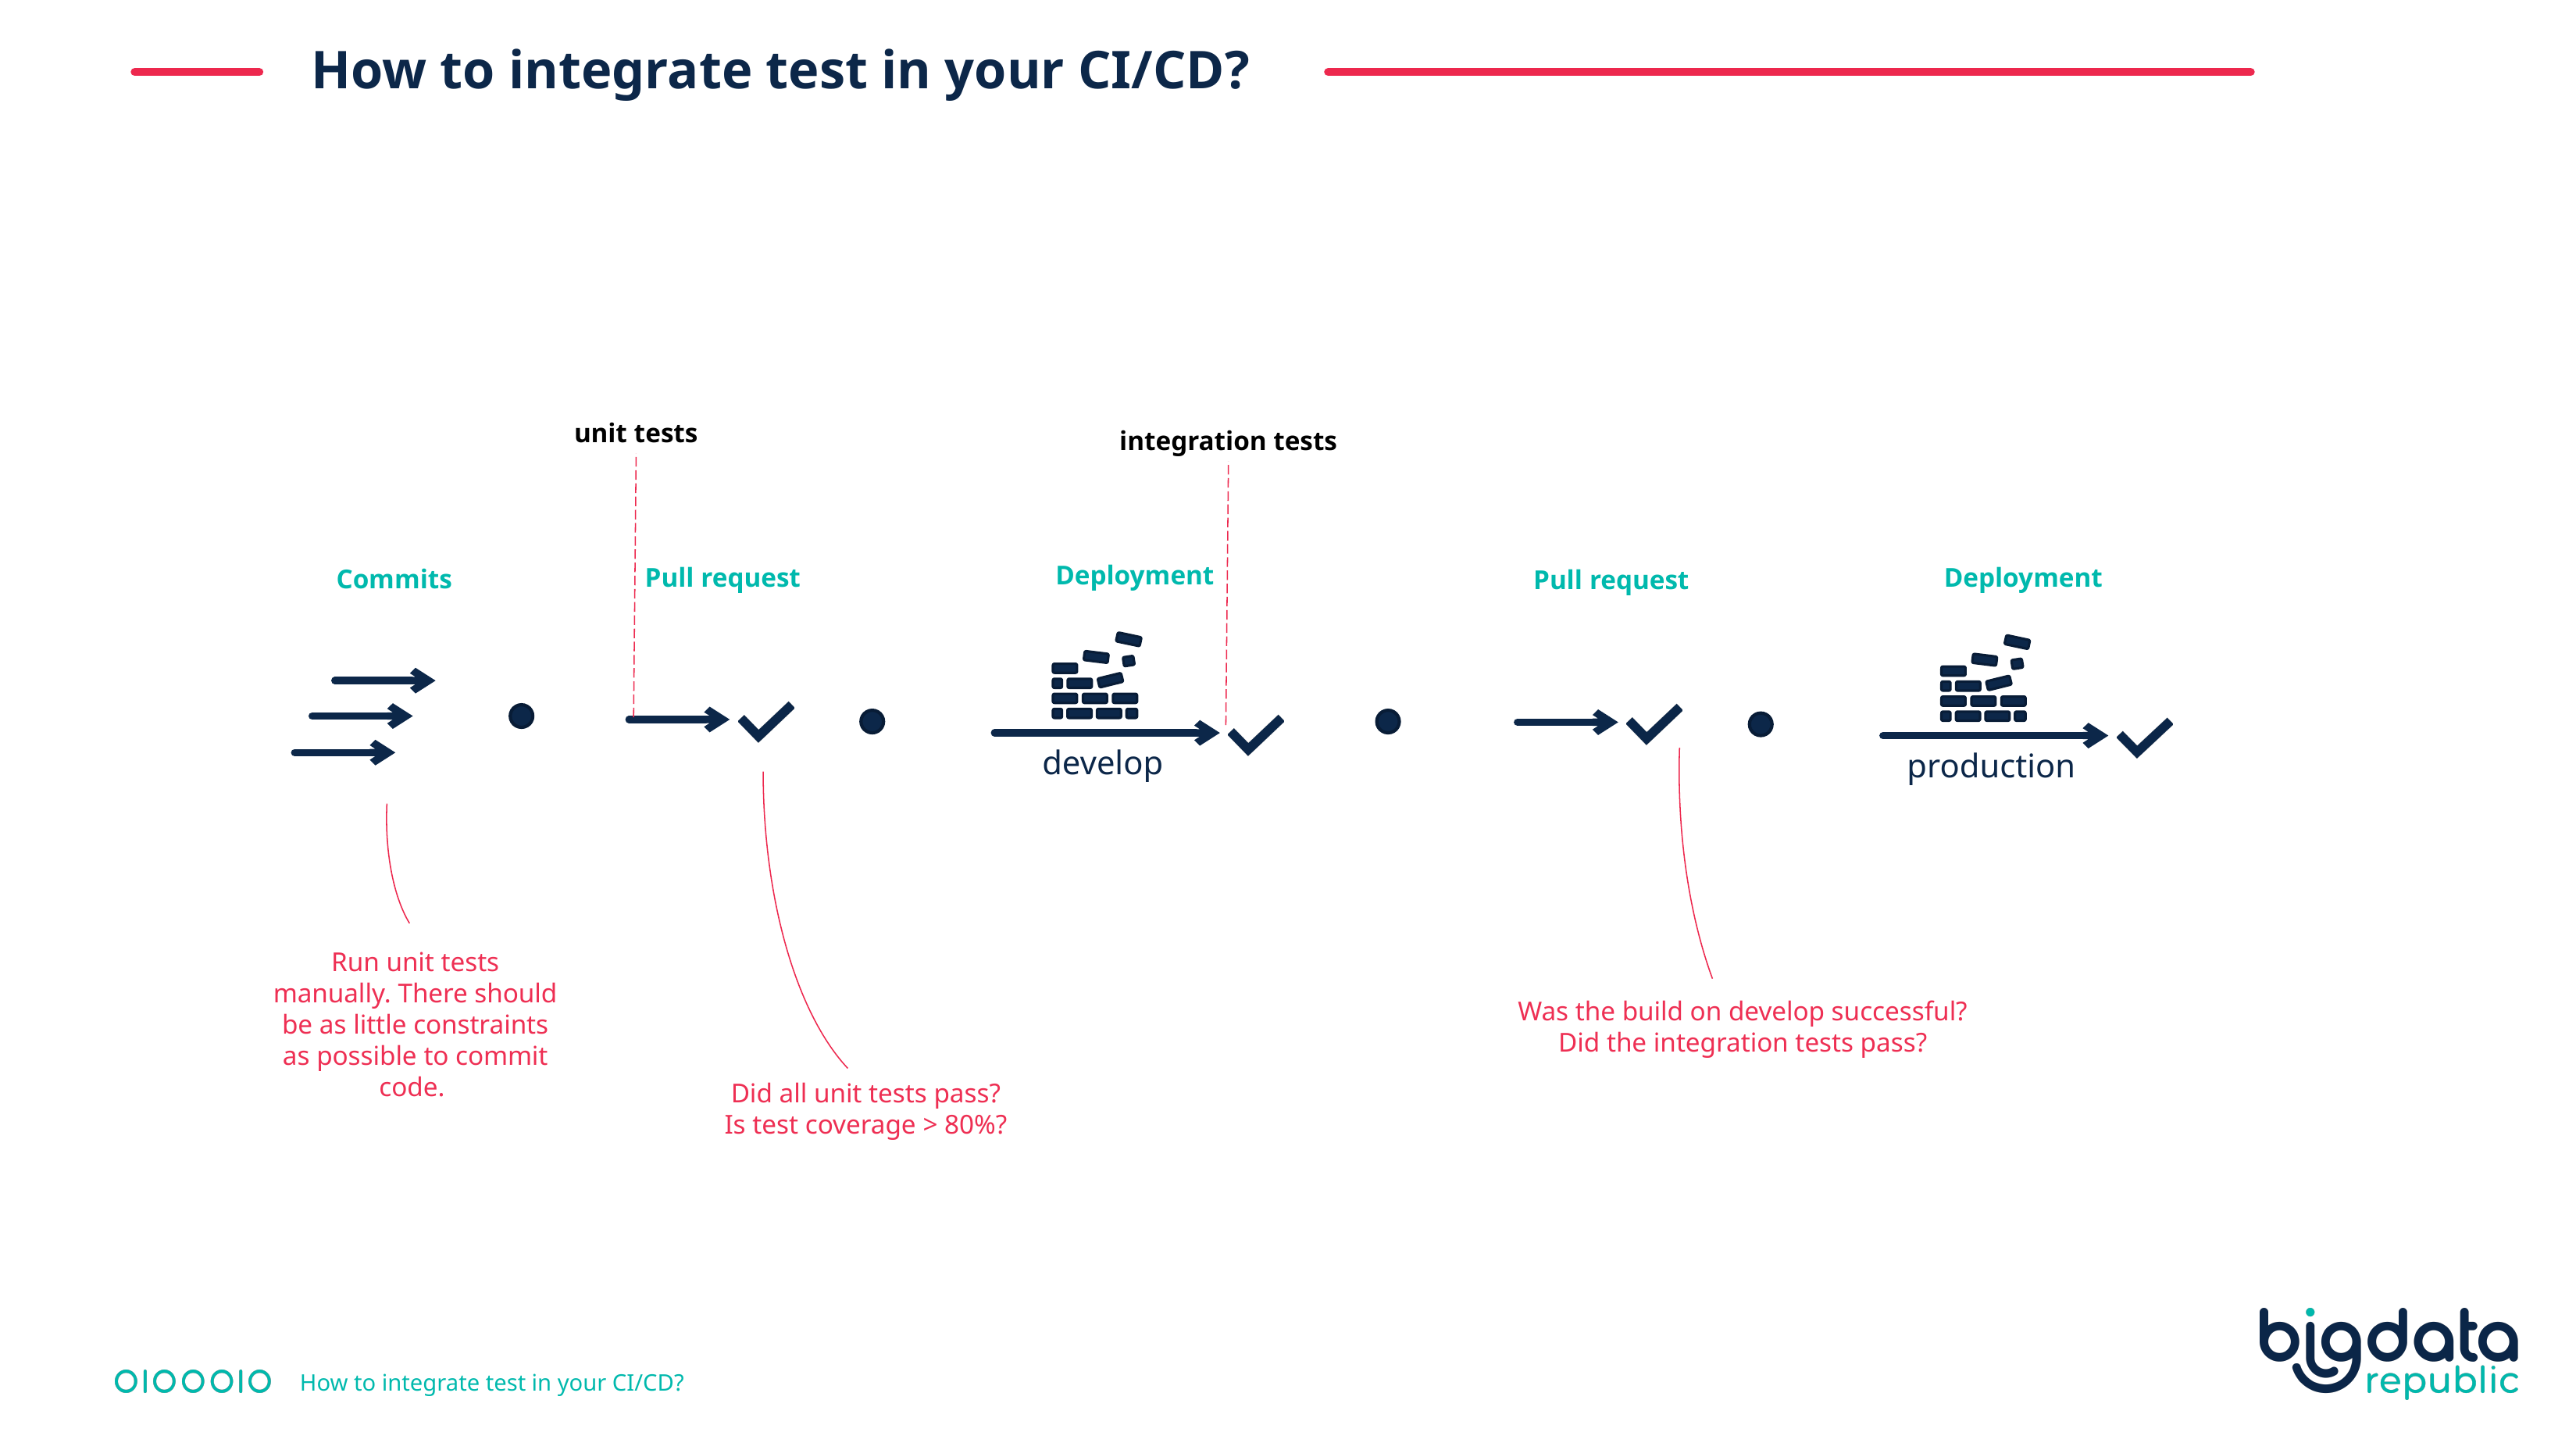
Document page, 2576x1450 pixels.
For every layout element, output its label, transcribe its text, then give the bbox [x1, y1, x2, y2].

text_box [859, 709, 886, 735]
text_box [1747, 711, 1774, 738]
picture [2260, 1308, 2519, 1401]
text_box How to integrate test in your CI/CD? [299, 81, 1572, 105]
text_box Deployment [1044, 552, 1106, 596]
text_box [1110, 418, 1347, 726]
text_box Run unit tests manually. There should be as little constraints as possible to commit code. [259, 939, 572, 1108]
text_box Commits [324, 557, 464, 600]
picture [1228, 707, 1285, 763]
text_box production [1876, 738, 2107, 812]
picture [738, 694, 794, 750]
picture [115, 1370, 271, 1394]
text_box [508, 702, 535, 730]
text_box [1052, 634, 1141, 719]
picture [2117, 709, 2173, 766]
footer How to integrate test in your CI/CD? [299, 1359, 1684, 1405]
text_box Did all unit tests pass? Is test coverage > 80%? [712, 1070, 1019, 1145]
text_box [565, 410, 708, 718]
text_box [386, 803, 450, 924]
text_box [1679, 748, 1830, 979]
text_box How to integrate test in your CI/CD? [299, 30, 1572, 71]
text_box Deployment [1932, 555, 2114, 598]
text_box Pull request [1522, 557, 1701, 601]
picture [1626, 696, 1682, 753]
text_box develop [987, 734, 1218, 810]
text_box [1941, 637, 2030, 721]
text_box [762, 771, 914, 1070]
text_box Pull request [711, 555, 813, 598]
text_box [1375, 709, 1401, 735]
text_box Was the build on develop successful? Did the integration tests pass? [1506, 989, 1980, 1095]
